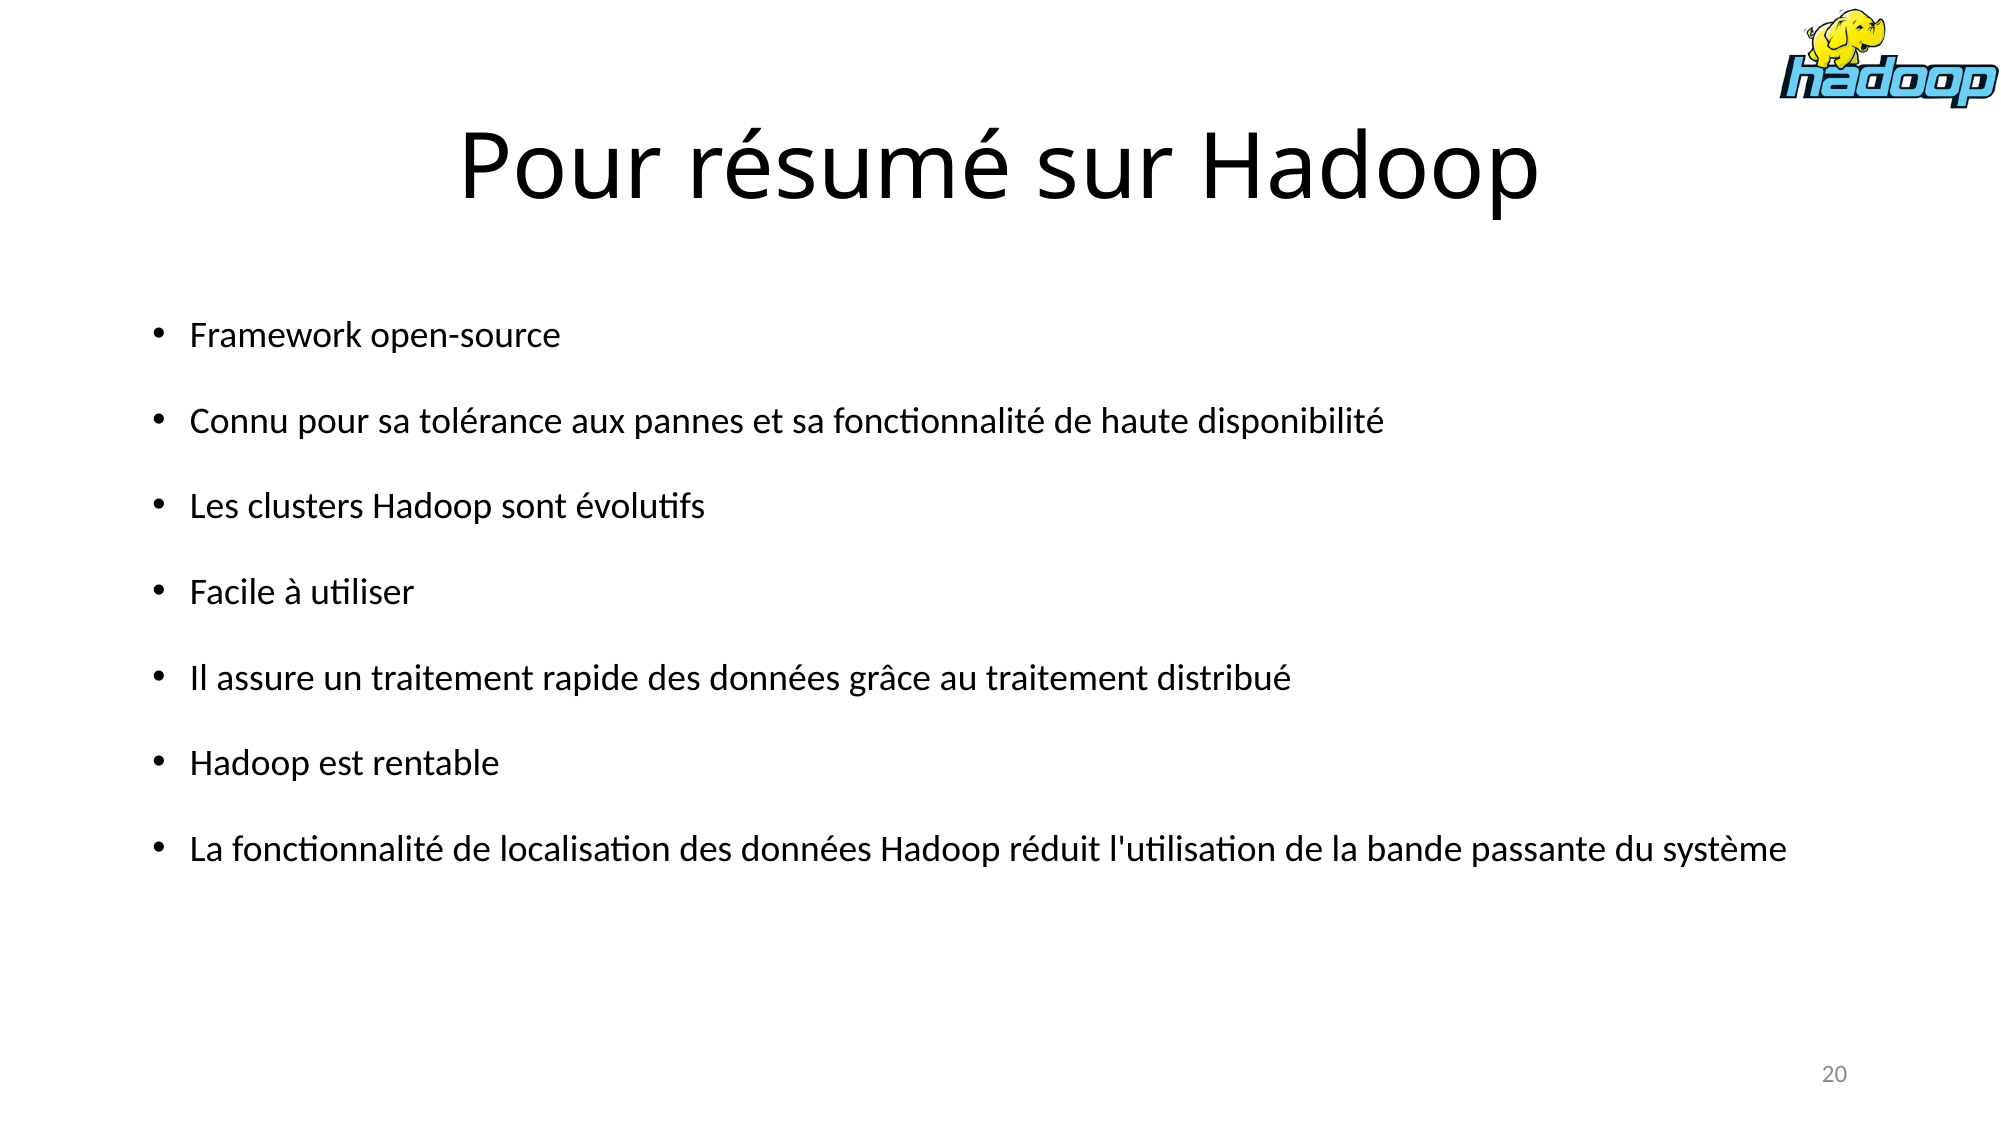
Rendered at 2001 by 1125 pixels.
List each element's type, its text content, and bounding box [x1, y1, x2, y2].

title Pour résumé sur Hadoop [137, 59, 1863, 278]
slide_number 20 [1412, 1042, 1863, 1103]
list Framework open-source Connu pour sa tolérance aux pannes et sa fonctionnalité de haute disponibilité Les clusters Hadoop sont évolutifs Facile à utiliser Il assure un traitement rapide des données grâce au traitement distribué Hadoop est rentable La fonctionnalité de localisation des données Hadoop réduit l'utilisation de la bande passante du système [137, 299, 1863, 1014]
picture [1777, 0, 2000, 118]
